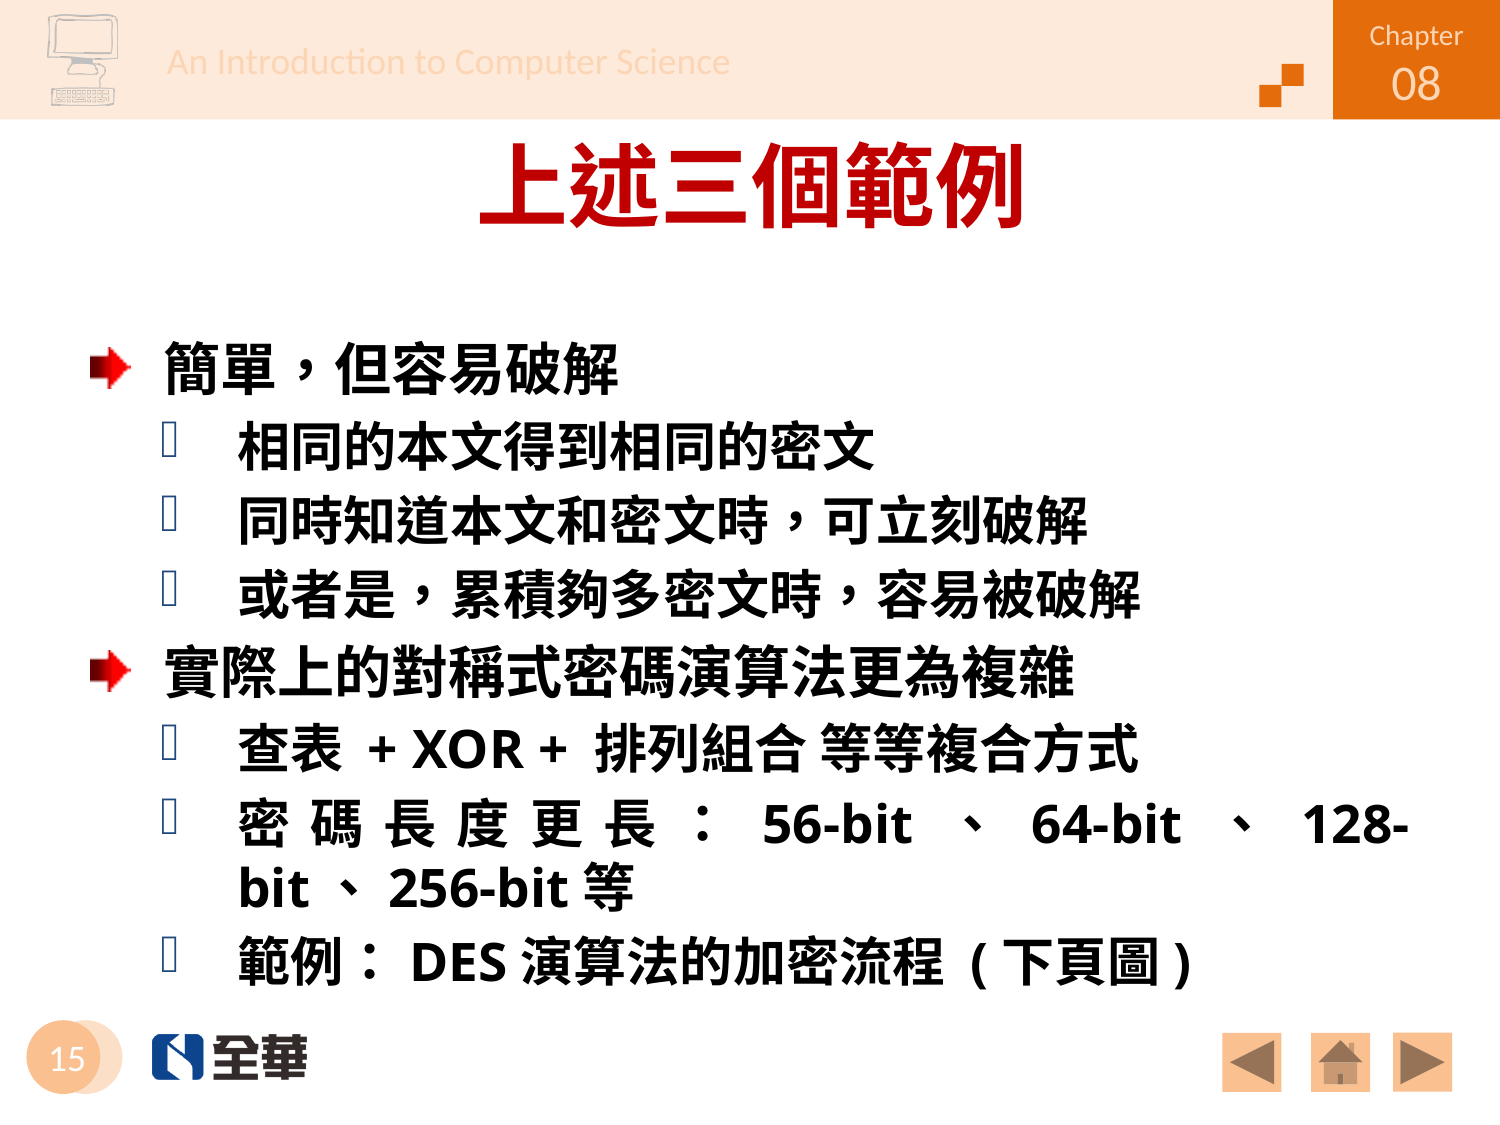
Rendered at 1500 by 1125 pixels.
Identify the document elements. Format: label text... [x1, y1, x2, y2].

picture [47, 14, 118, 106]
picture [90, 650, 131, 692]
title 上述三個範例 [76, 90, 1427, 278]
list 簡單，但容易破解 相同的本文得到相同的密文 同時知道本文和密文時，可立刻破解 或者是，累積夠多密文時，容易被破解 實際上的對稱式密碼演算法更為複雜 查表 + XOR + 排列組合 等等複合方式 密碼長度更長：56-bit、64-bit、128-bit、256-bit等 範例：DES演算法的加密流程 (下頁圖) [75, 326, 1425, 1005]
picture [152, 1034, 307, 1080]
picture [90, 347, 131, 389]
